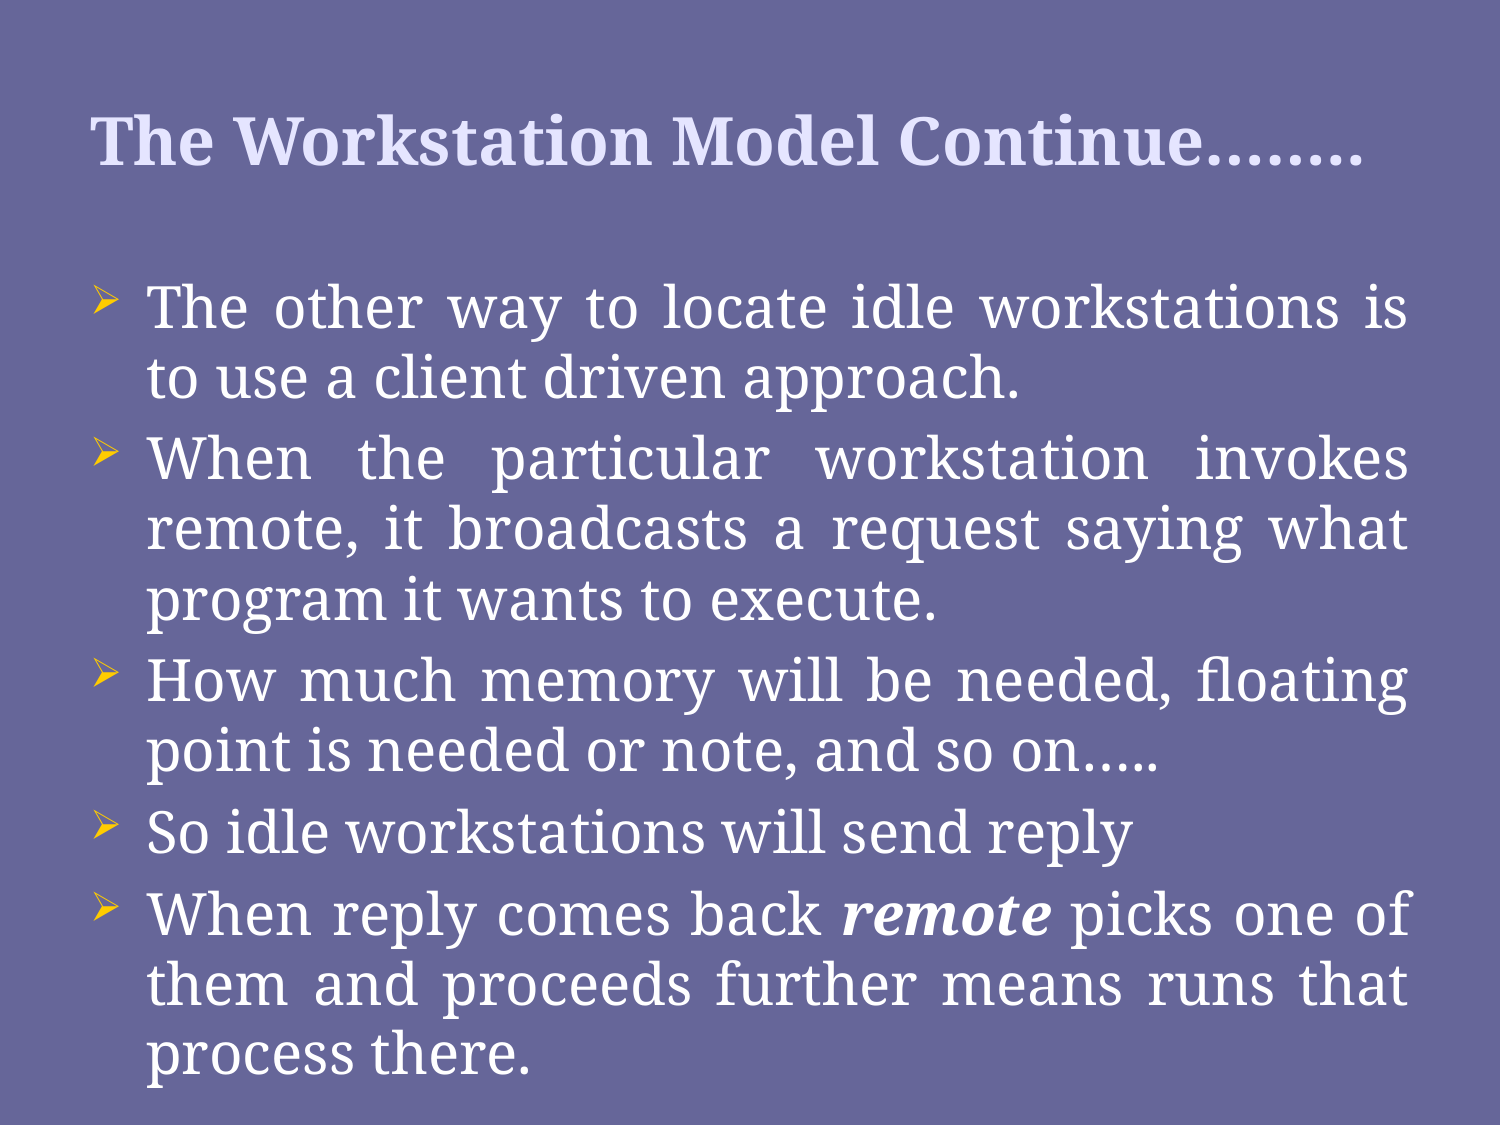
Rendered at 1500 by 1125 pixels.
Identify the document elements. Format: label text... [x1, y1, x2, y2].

list The other way to locate idle workstations is to use a client driven approach. When the particular workstation invokes remote, it broadcasts a request saying what program it wants to execute. How much memory will be needed, floating point is needed or note, and so on….. So idle workstations will send reply When reply comes back remote picks one of them and proceeds further means runs that process there. [74, 262, 1426, 1088]
title The Workstation Model Continue…….. [74, 44, 1426, 233]
